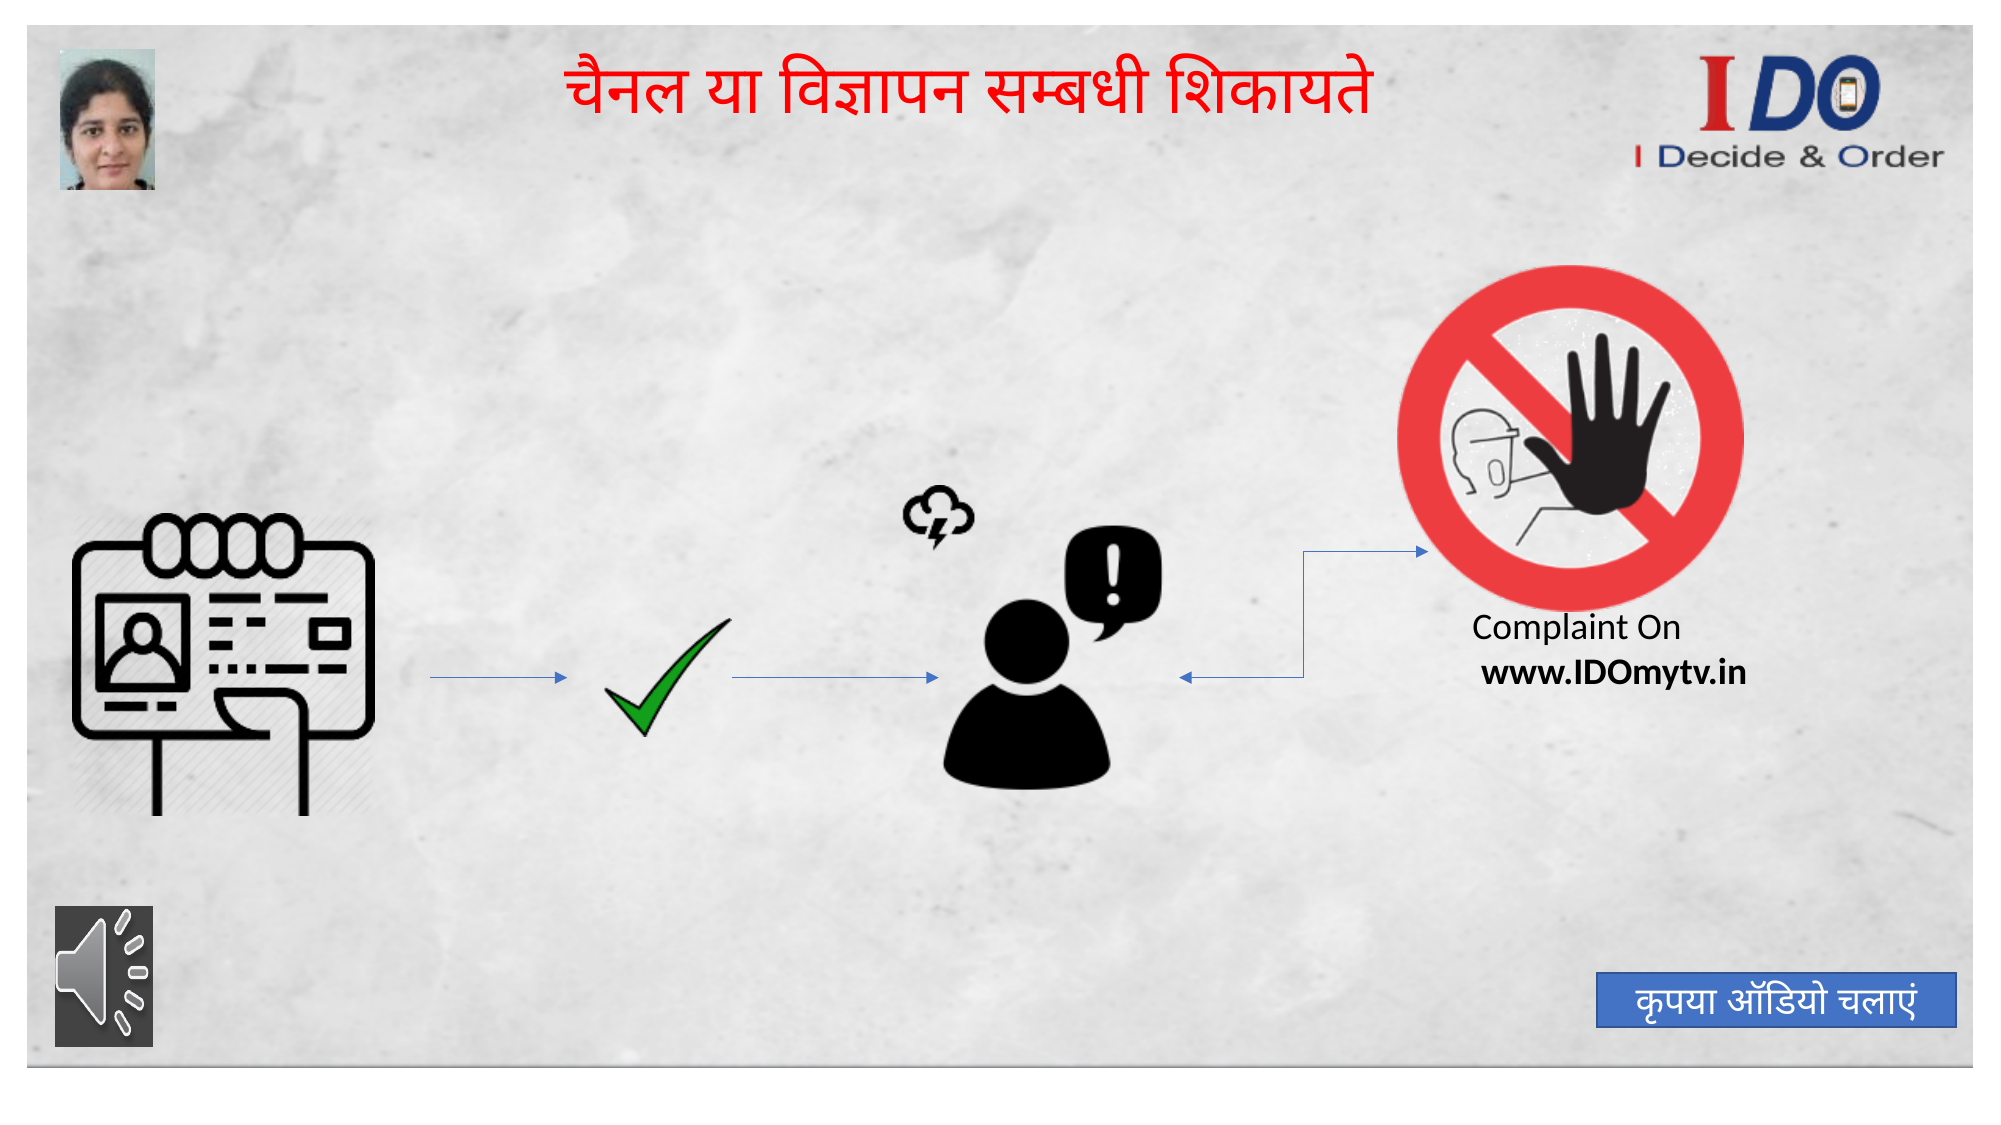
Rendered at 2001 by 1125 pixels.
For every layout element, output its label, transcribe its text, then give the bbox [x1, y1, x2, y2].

text_box चैनल या विज्ञापन सम्बधी शिकायते [0, 39, 1973, 134]
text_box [1179, 551, 1429, 678]
text_box Complaint On www.IDOmytv.in [1457, 594, 2000, 700]
picture [27, 134, 1973, 1068]
picture [27, 25, 1973, 39]
